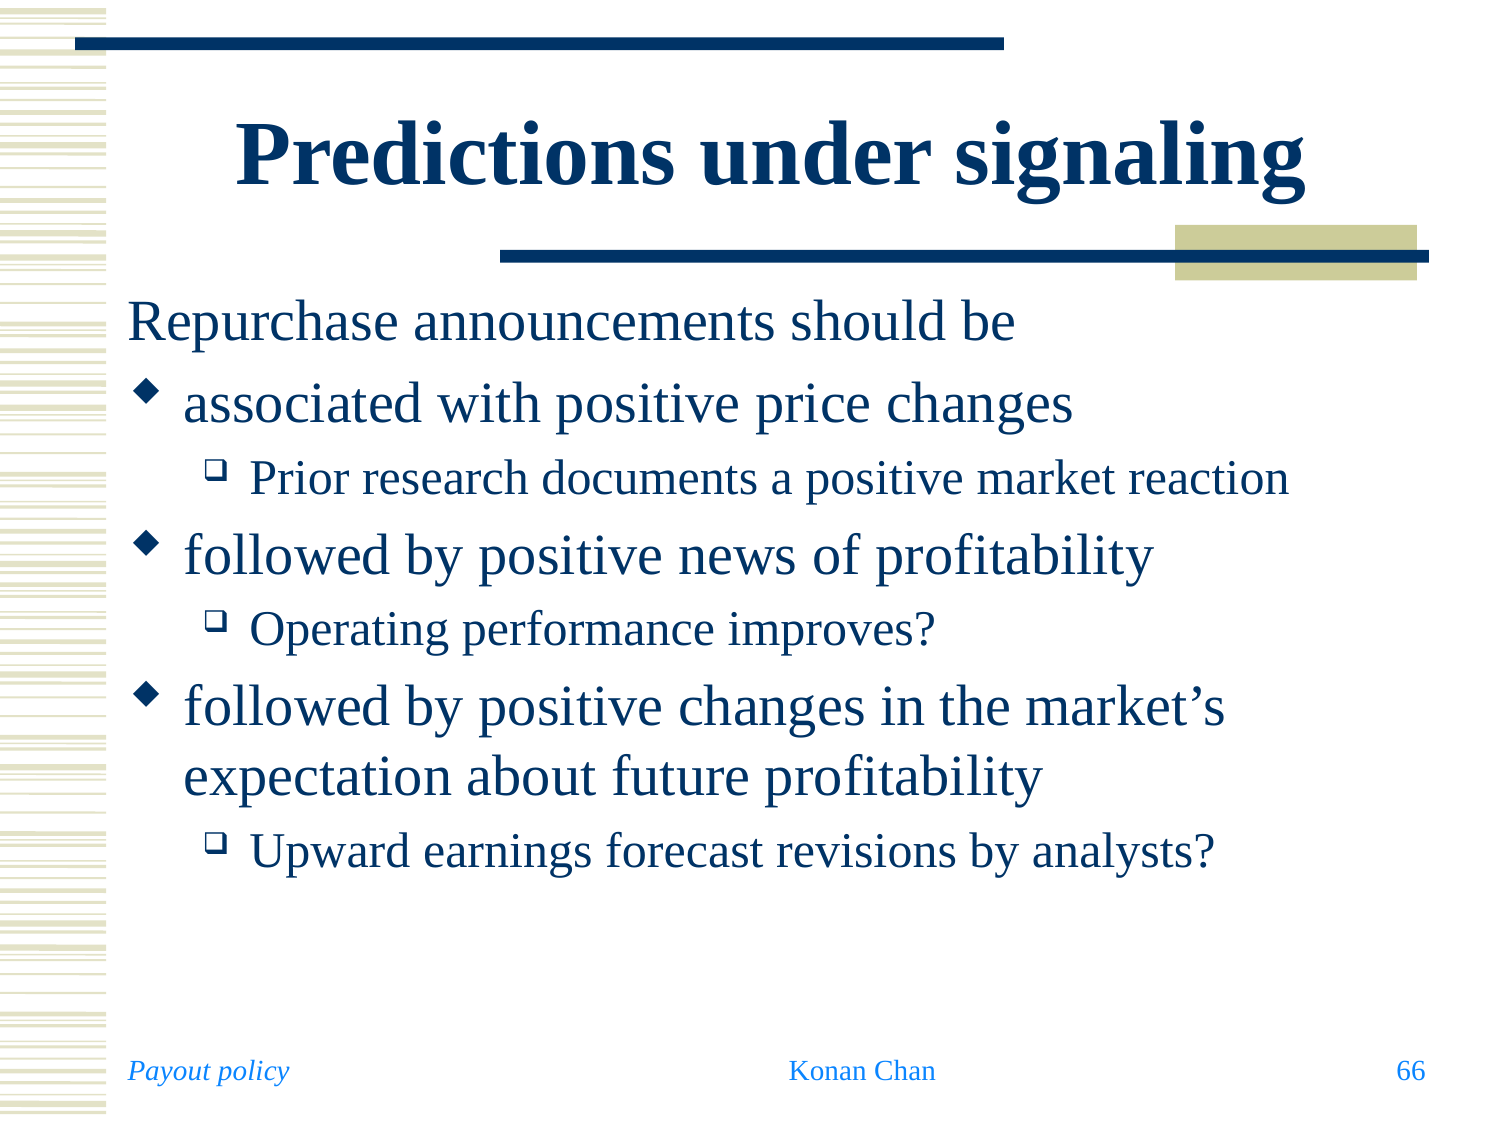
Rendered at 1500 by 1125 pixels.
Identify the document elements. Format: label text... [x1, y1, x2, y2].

title Predictions under signaling [106, 62, 1438, 250]
slide_number Payout policy [112, 1032, 638, 1105]
list Repurchase announcements should be associated with positive price changes Prior research documents a positive market reaction followed by positive news of profitability Operating performance improves? followed by positive changes in the market’s expectation about future profitability Upward earnings forecast revisions by analysts? [112, 275, 1439, 1025]
footer Konan Chan [674, 1032, 1051, 1105]
slide_number 66 [1080, 1032, 1442, 1105]
